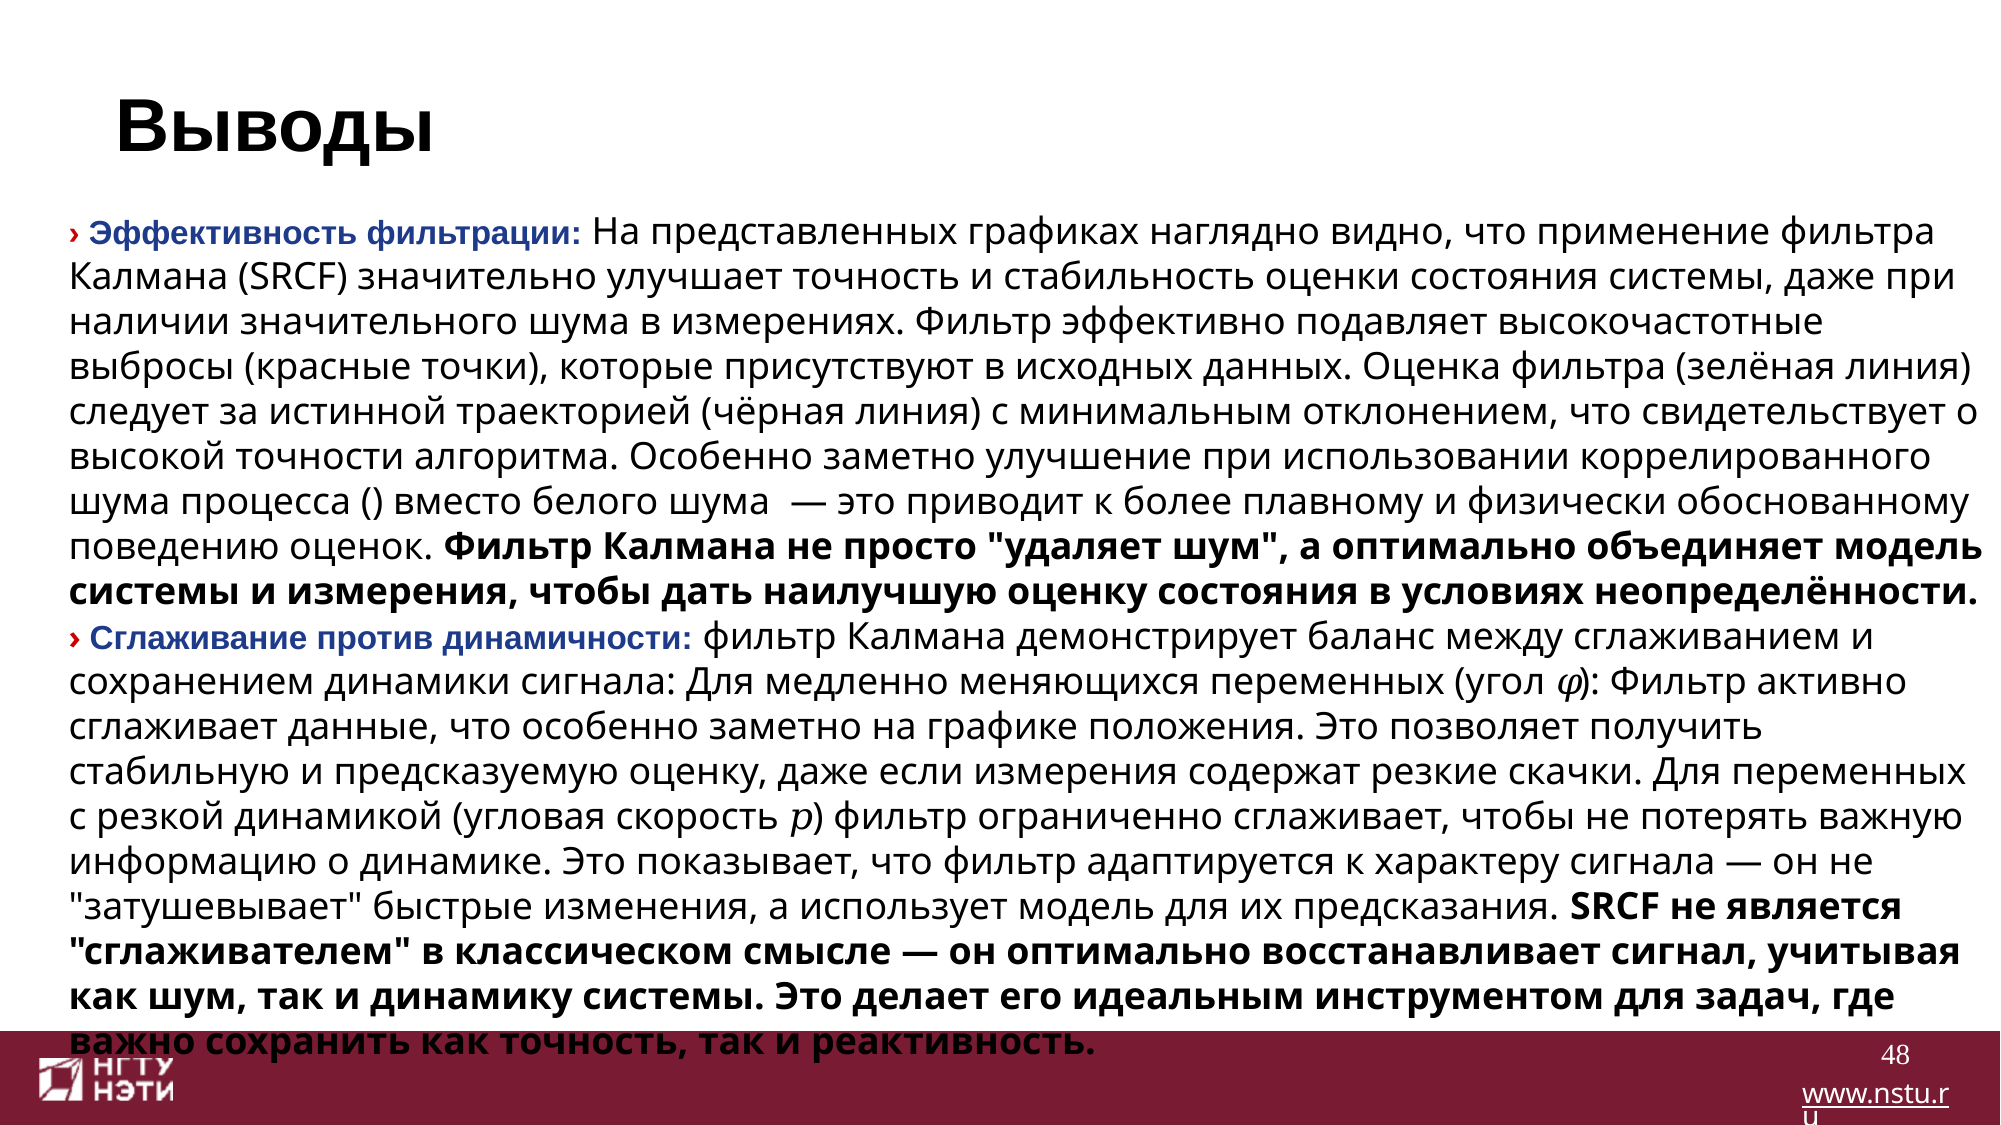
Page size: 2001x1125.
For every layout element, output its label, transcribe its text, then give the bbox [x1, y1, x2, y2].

picture [39, 1058, 173, 1101]
title Выводы [113, 40, 1736, 265]
slide_number 48 [1449, 1035, 1910, 1081]
text_box www.nstu.ru [1799, 1081, 1959, 1115]
